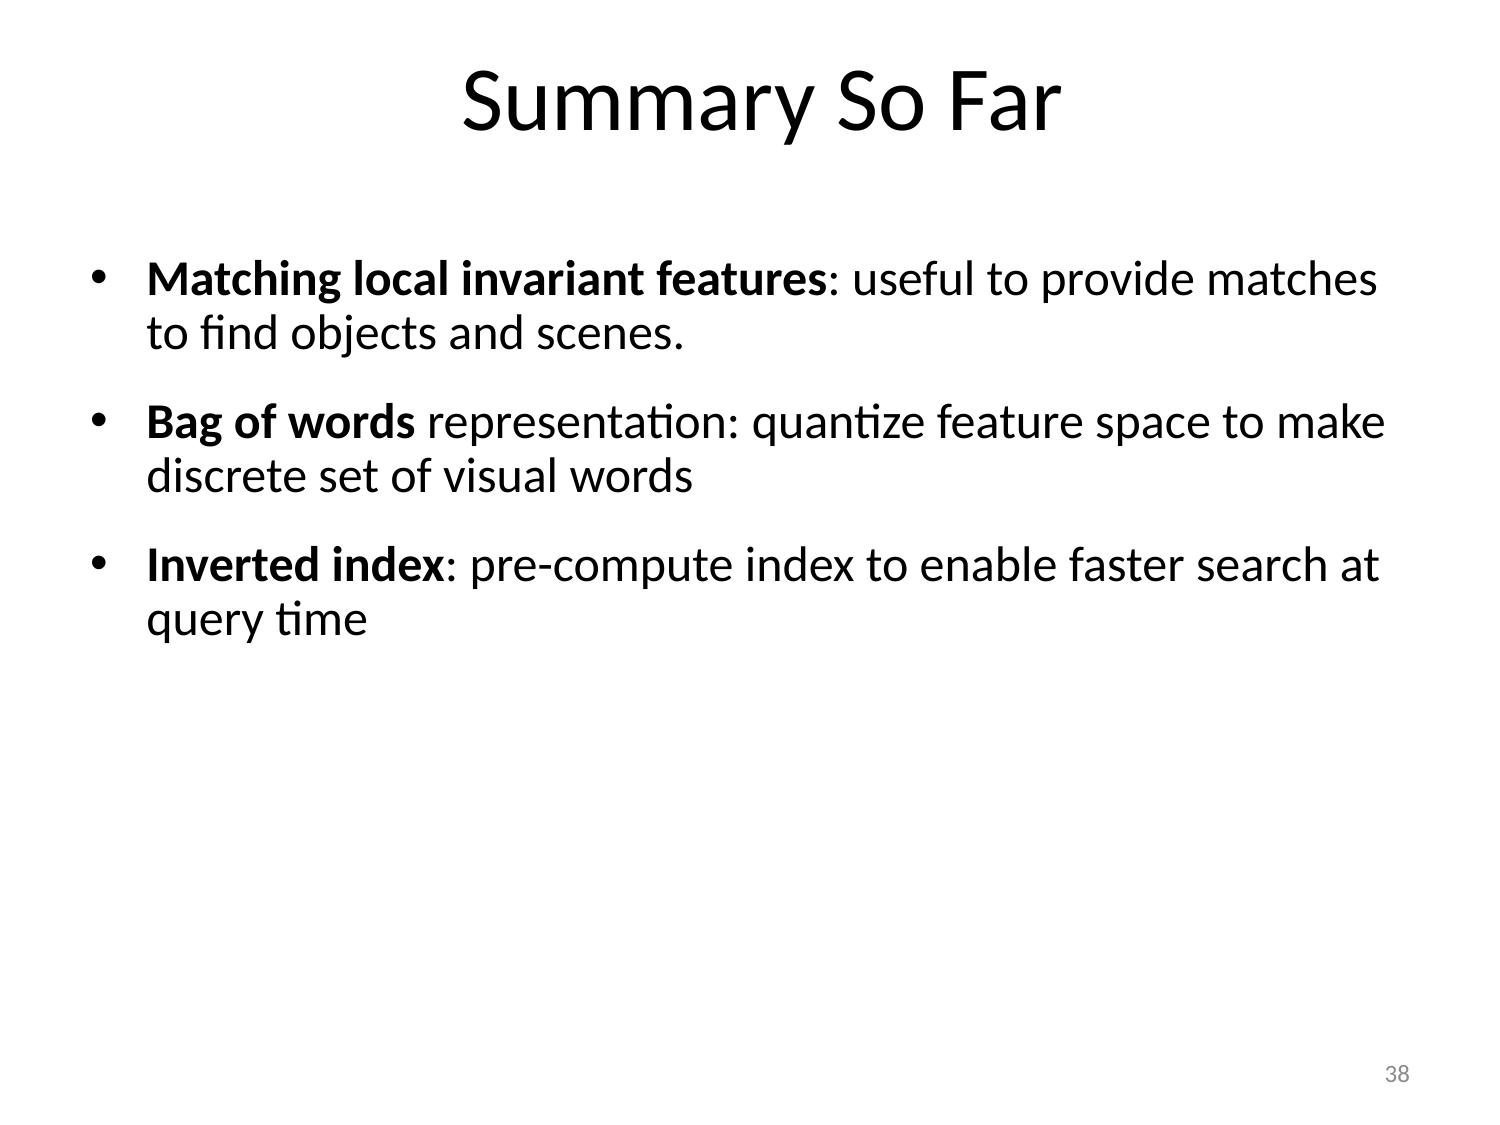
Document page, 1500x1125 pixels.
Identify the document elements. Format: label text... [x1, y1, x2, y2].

title Summary So Far [87, 0, 1438, 188]
list Matching local invariant features: useful to provide matches to find objects and scenes. Bag of words representation: quantize feature space to make discrete set of visual words Inverted index: pre-compute index to enable faster search at query time [75, 245, 1425, 1038]
slide_number 38 [1074, 1042, 1425, 1103]
